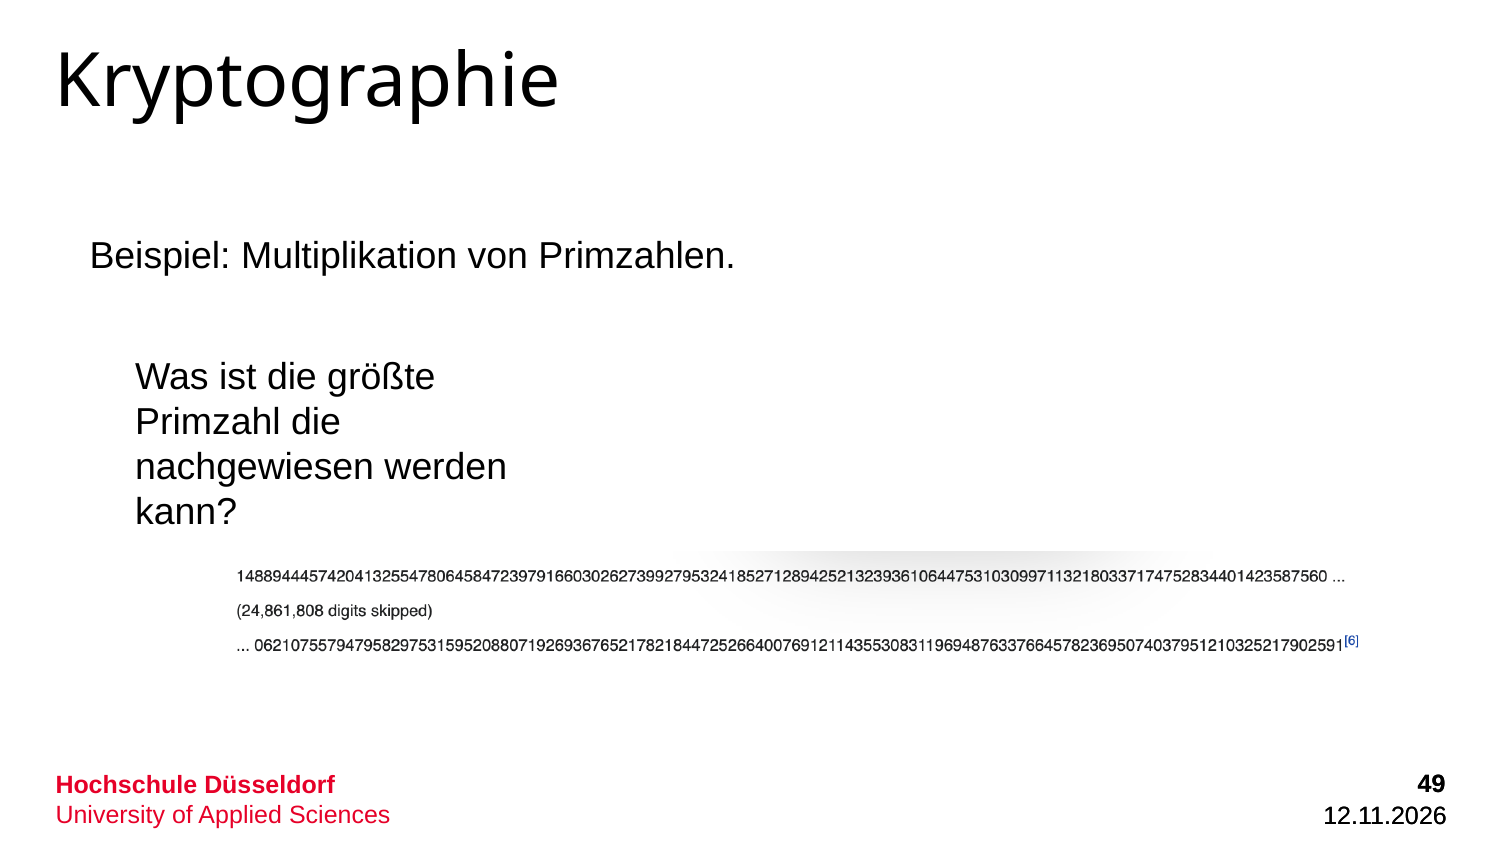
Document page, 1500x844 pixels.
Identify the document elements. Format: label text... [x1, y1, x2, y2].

title Kryptographie [39, 24, 1461, 160]
text_box Beispiel: Multiplikation von Primzahlen. [74, 223, 1198, 374]
picture [202, 551, 1432, 676]
text_box Was ist die größte Primzahl die nachgewiesen werden kann? [120, 344, 600, 540]
text_box 49 [1283, 759, 1461, 815]
text_box 15.12.2022 [1305, 785, 1463, 844]
